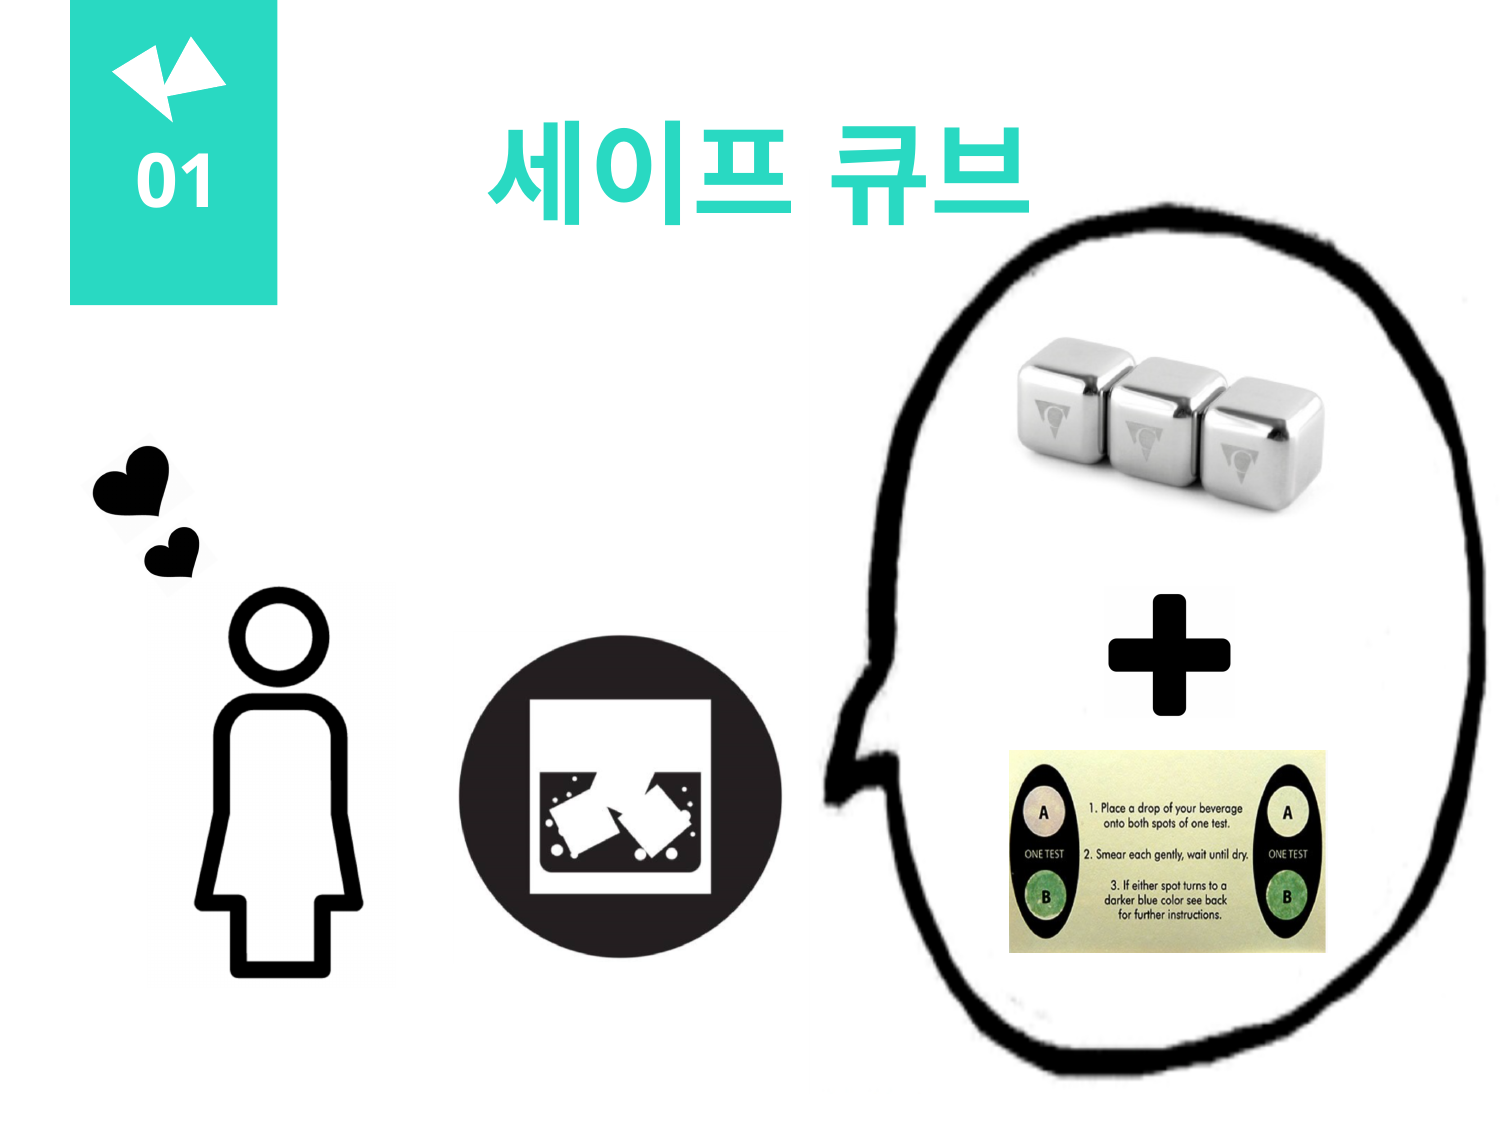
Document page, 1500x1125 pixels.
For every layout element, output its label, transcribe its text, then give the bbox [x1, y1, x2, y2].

text_box 01 [120, 125, 236, 230]
text_box 세이프 큐브 [470, 95, 1307, 246]
picture [81, 433, 396, 988]
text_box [127, 49, 215, 129]
picture [452, 631, 788, 965]
picture [808, 169, 1500, 1101]
